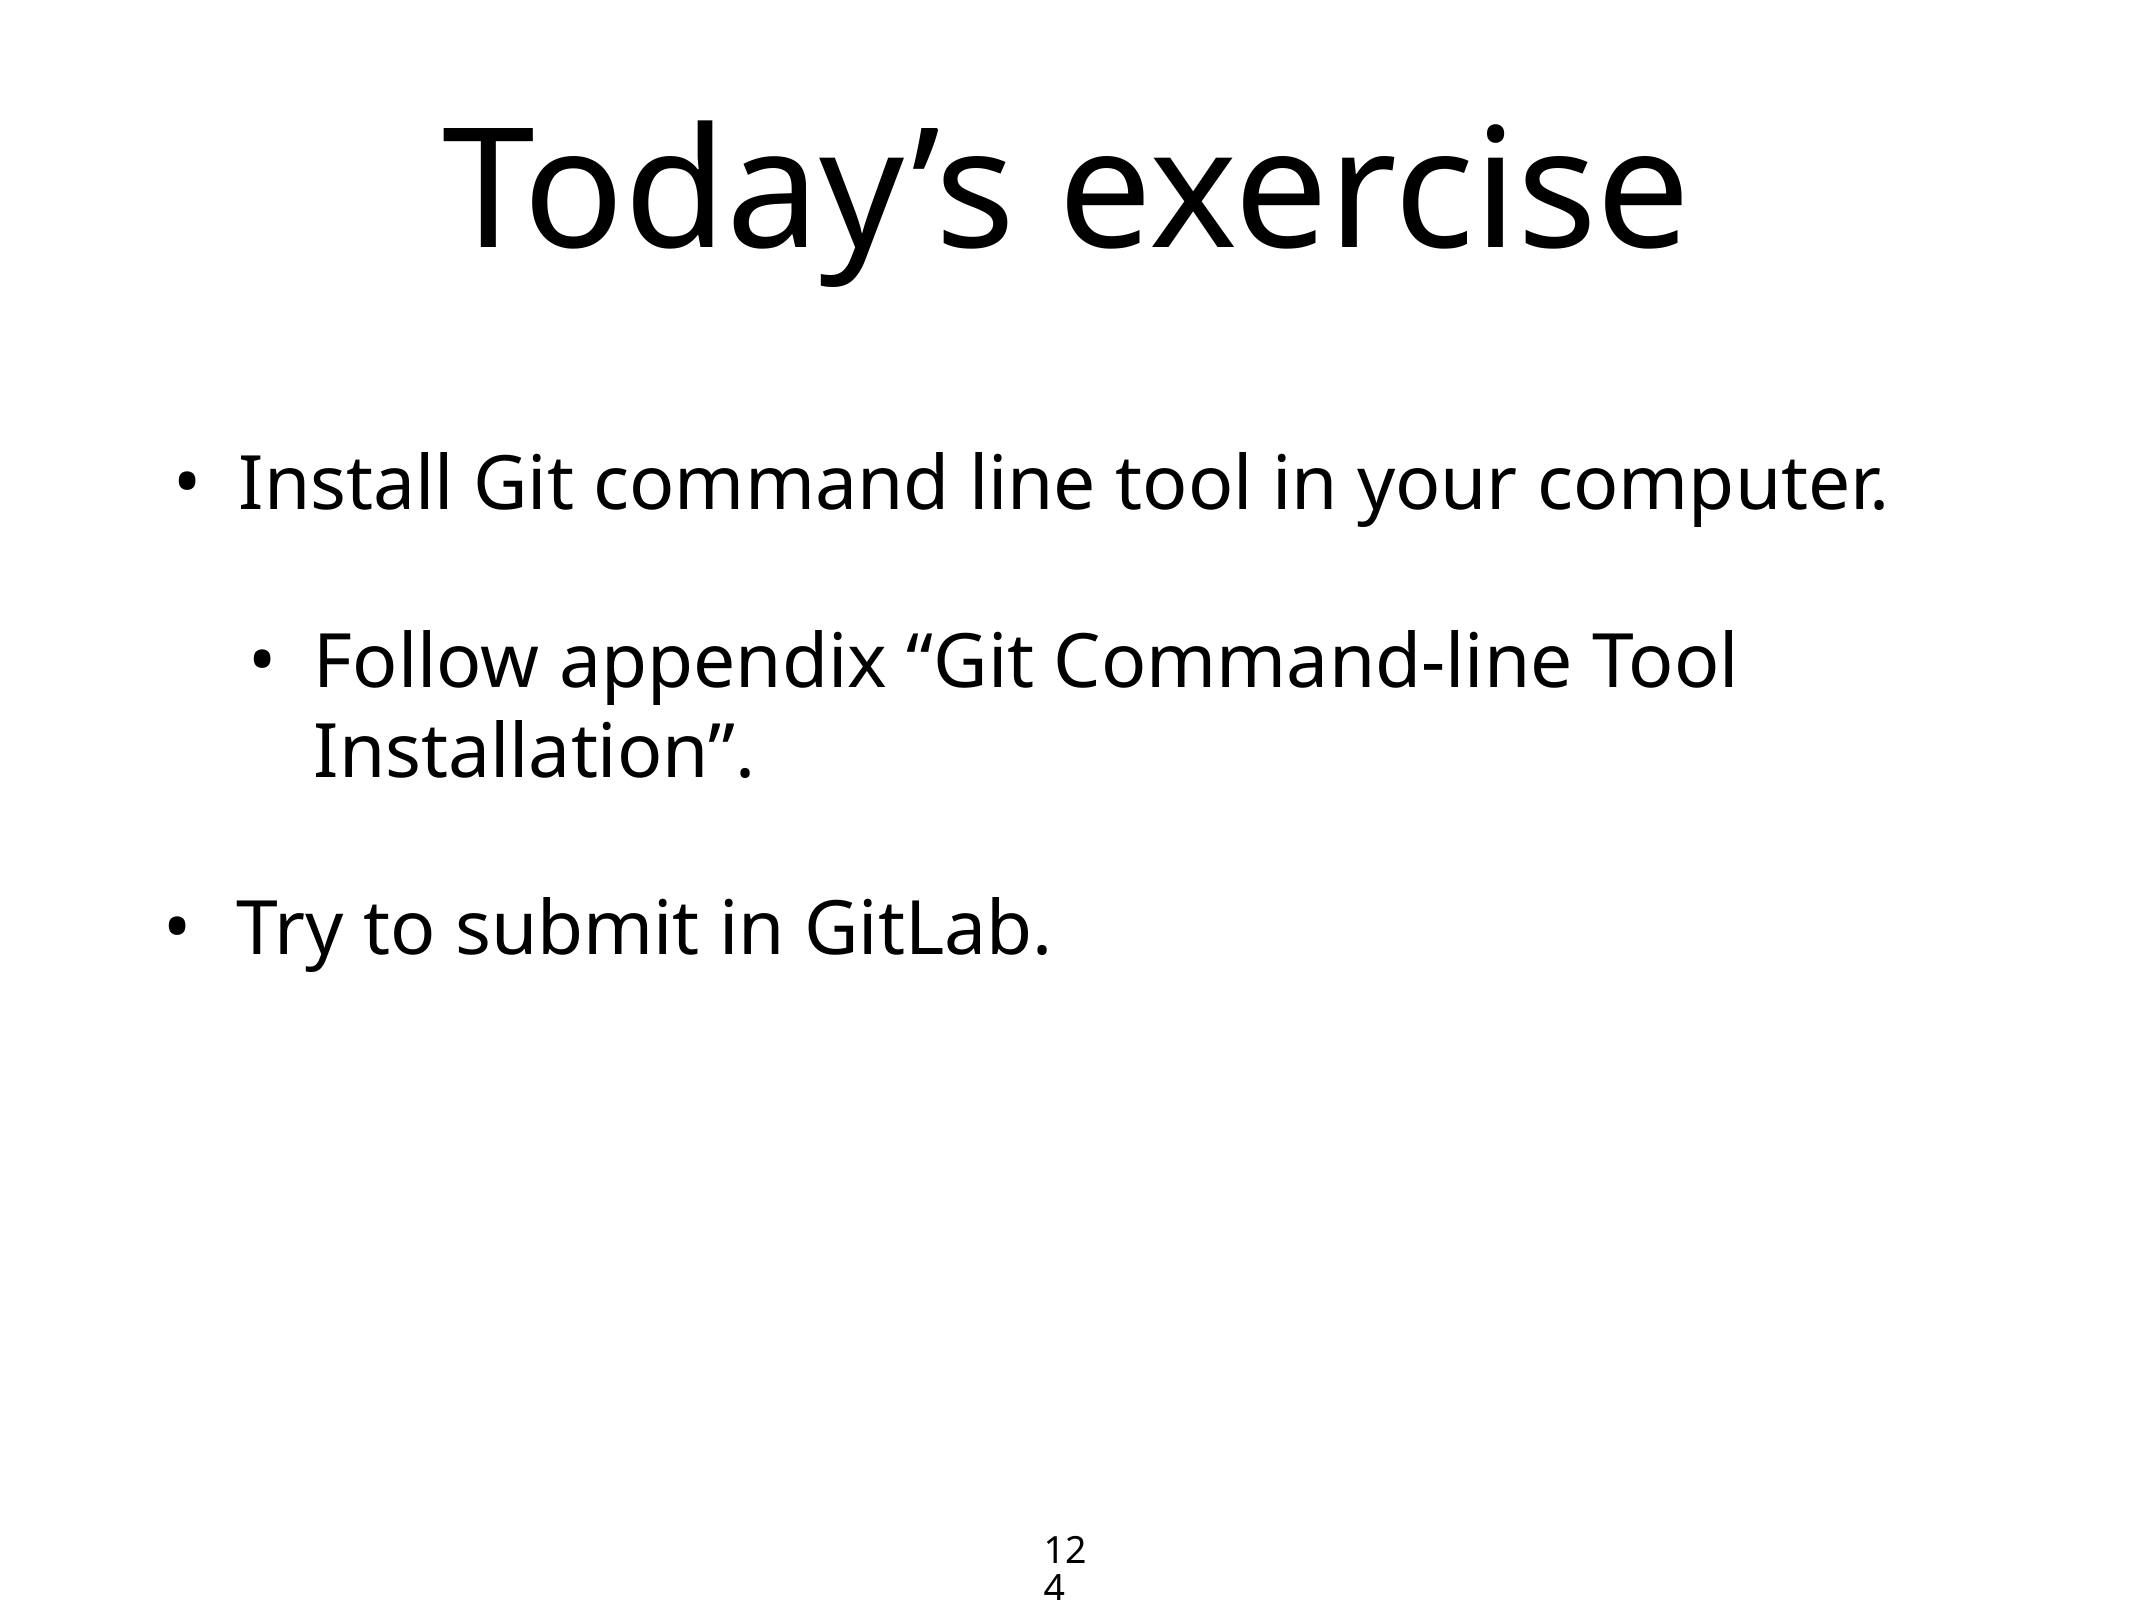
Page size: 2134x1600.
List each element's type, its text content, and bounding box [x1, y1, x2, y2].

text_box Today’s exercise [156, 72, 1978, 288]
text_box Install Git command line tool in your computer. Follow appendix “Git Command-line Tool Installation”. Try to submit in GitLab. [156, 427, 1978, 1155]
slide_number 124 [1035, 1517, 1096, 1600]
